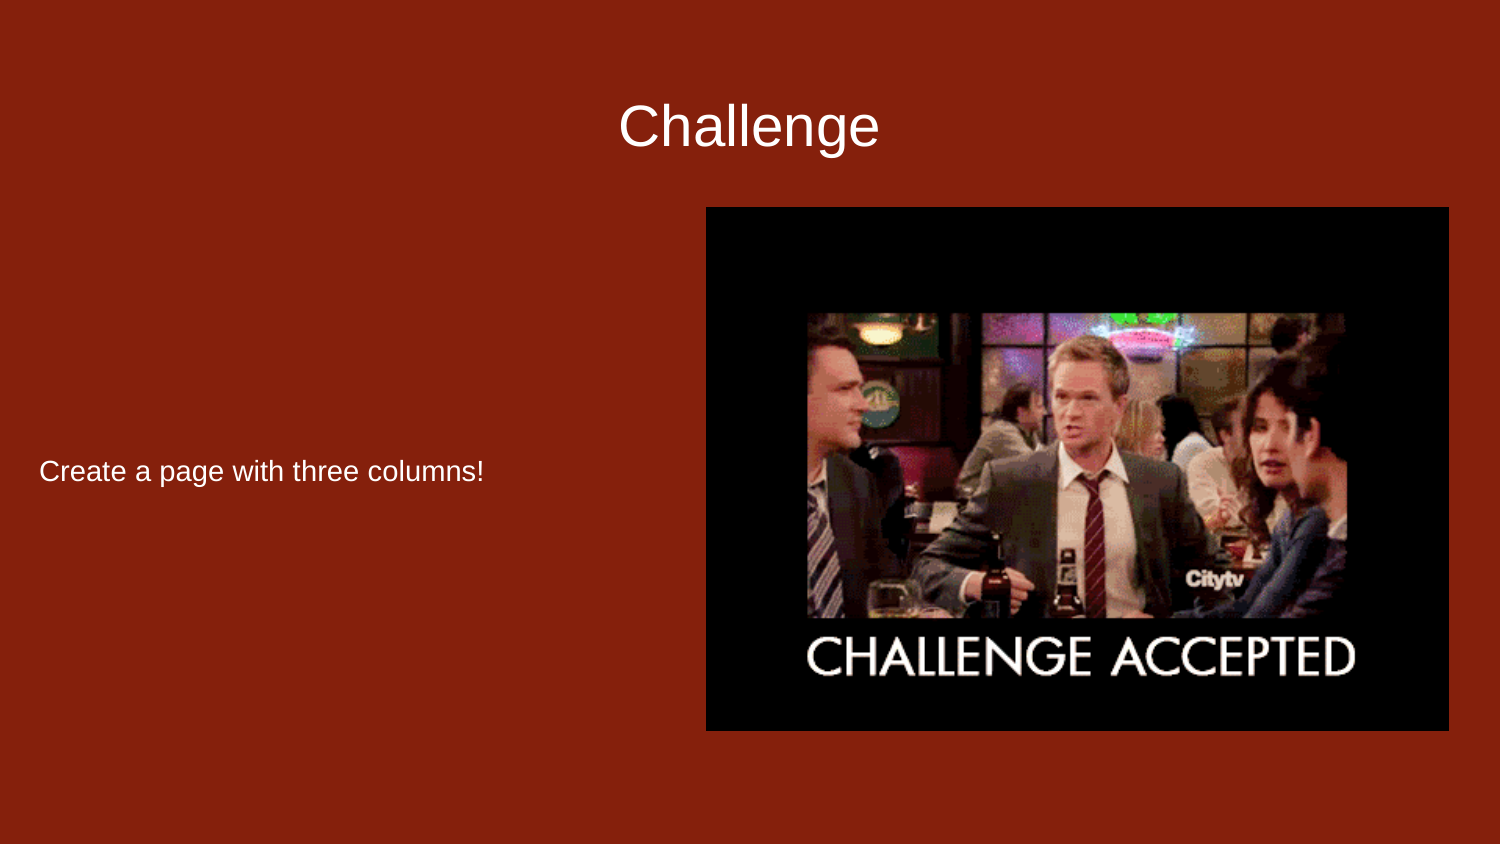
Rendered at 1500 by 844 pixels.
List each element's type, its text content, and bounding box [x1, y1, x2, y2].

title Challenge [51, 72, 1449, 167]
picture [706, 207, 1450, 732]
text_box Create a page with three columns! [24, 207, 628, 731]
